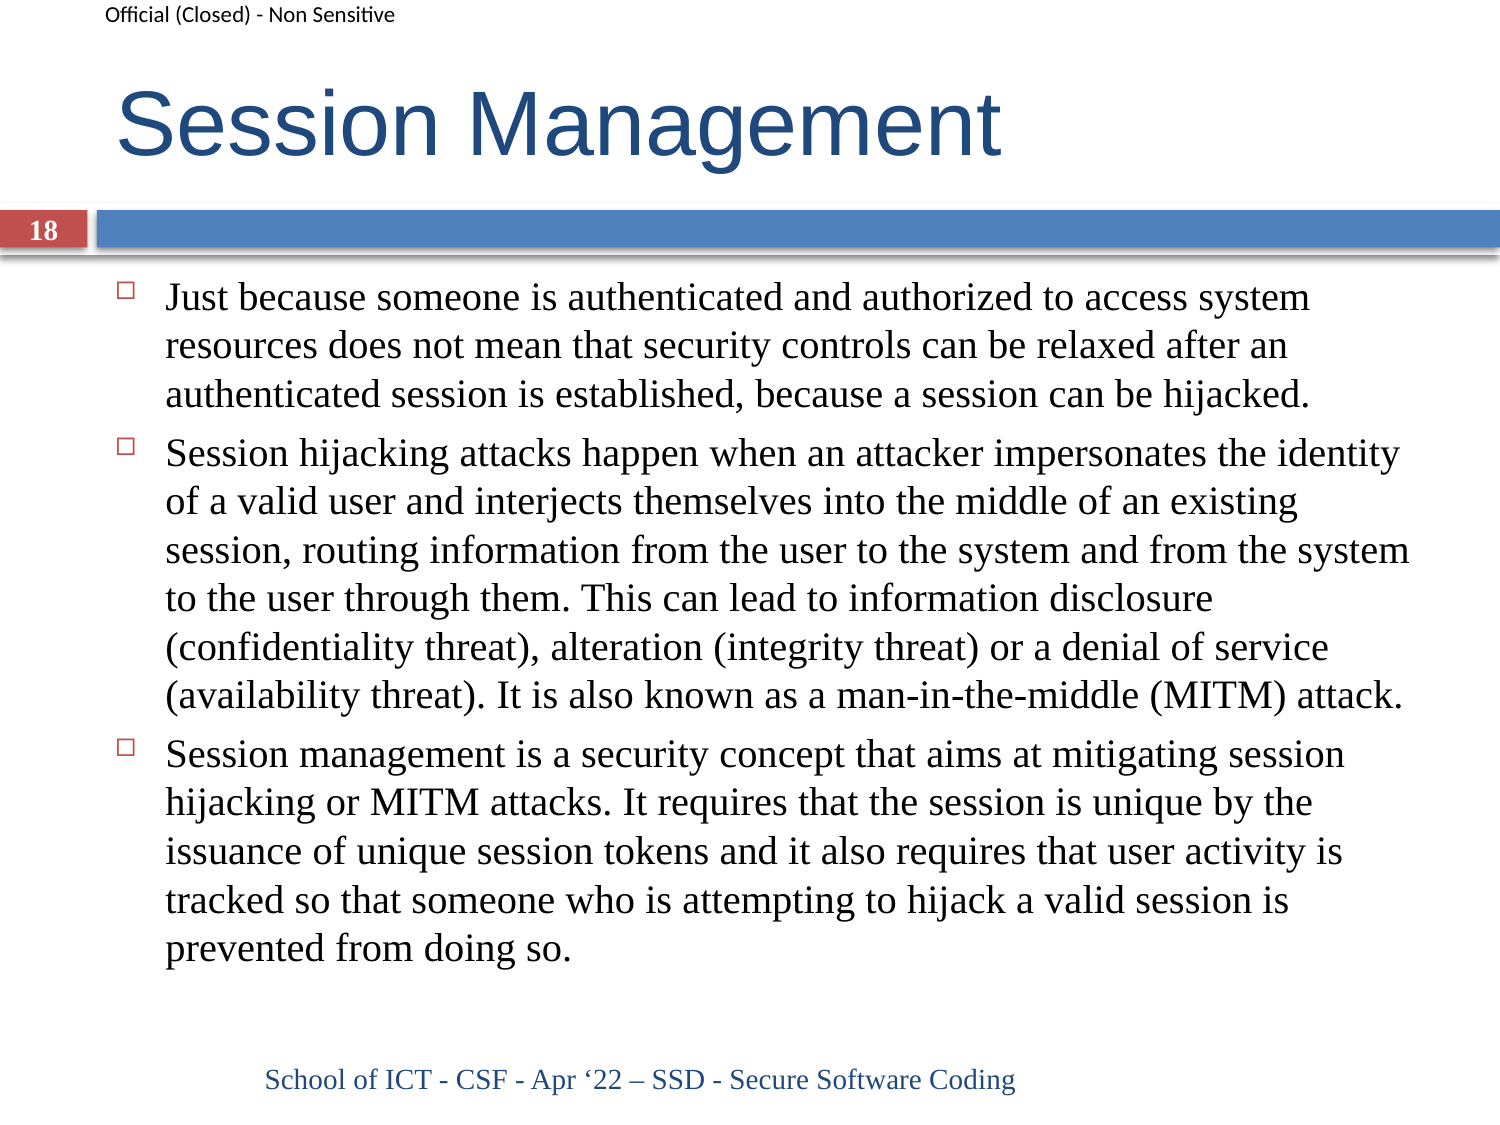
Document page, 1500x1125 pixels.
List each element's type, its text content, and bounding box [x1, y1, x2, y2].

footer School of ICT - CSF - Apr ‘22 – SSD - Secure Software Coding [99, 1048, 1032, 1108]
slide_number 18 [0, 208, 88, 249]
list Just because someone is authenticated and authorized to access system resources does not mean that security controls can be relaxed after an authenticated session is established, because a session can be hijacked. Session hijacking attacks happen when an attacker impersonates the identity of a valid user and interjects themselves into the middle of an existing session, routing information from the user to the system and from the system to the user through them. This can lead to information disclosure (confidentiality threat), alteration (integrity threat) or a denial of service (availability threat). It is also known as a man-in-the-middle (MITM) attack. Session management is a security concept that aims at mitigating session hijacking or MITM attacks. It requires that the session is unique by the issuance of unique session tokens and it also requires that user activity is tracked so that someone who is attempting to hijack a valid session is prevented from doing so. [100, 262, 1438, 1000]
title Session Management [100, 37, 1438, 200]
